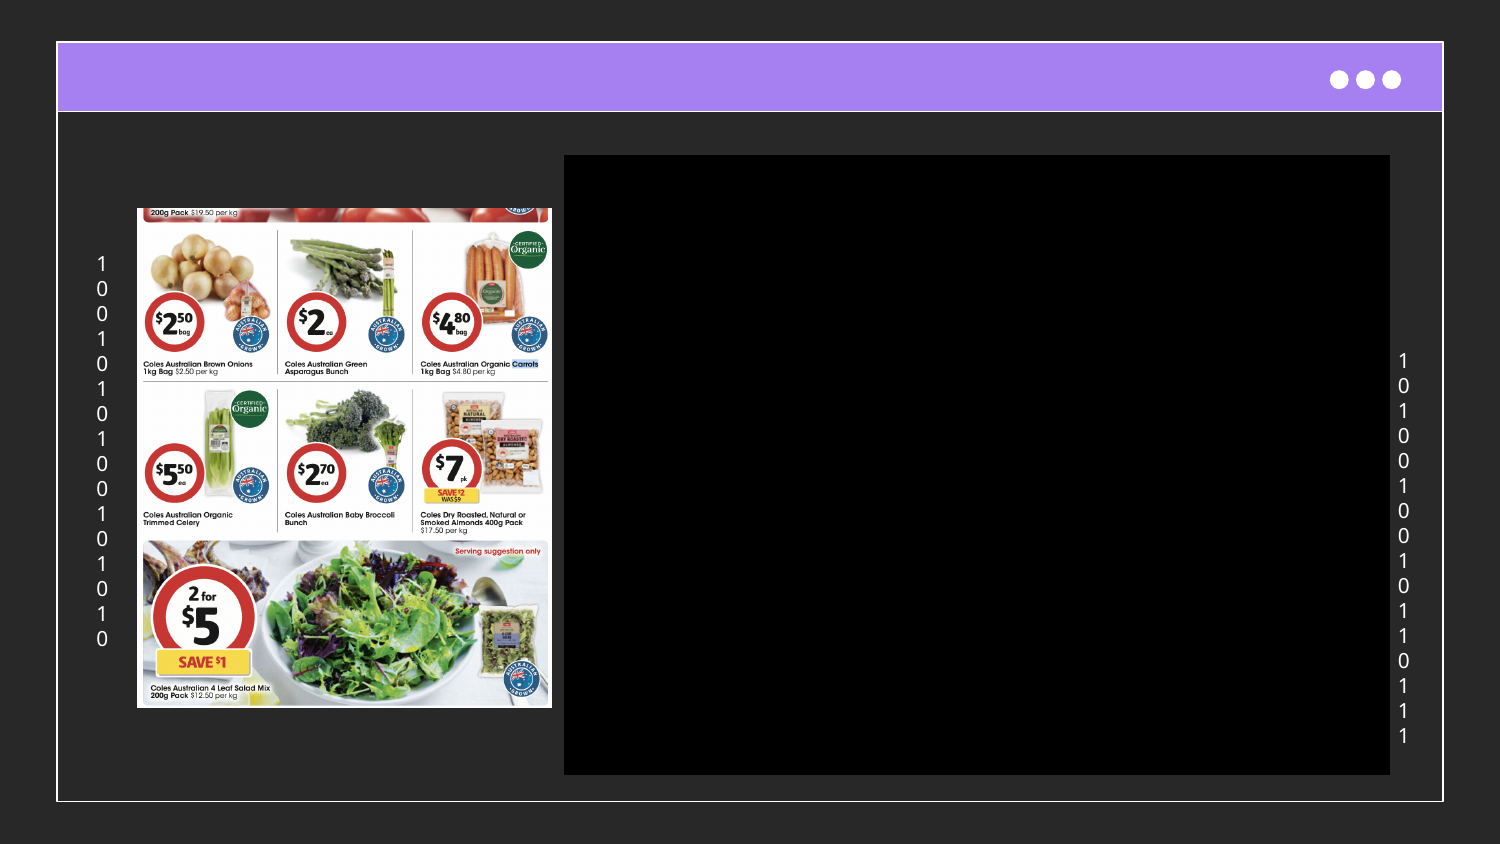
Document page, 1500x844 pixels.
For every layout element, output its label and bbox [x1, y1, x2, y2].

picture [136, 208, 552, 708]
picture [564, 155, 1391, 776]
